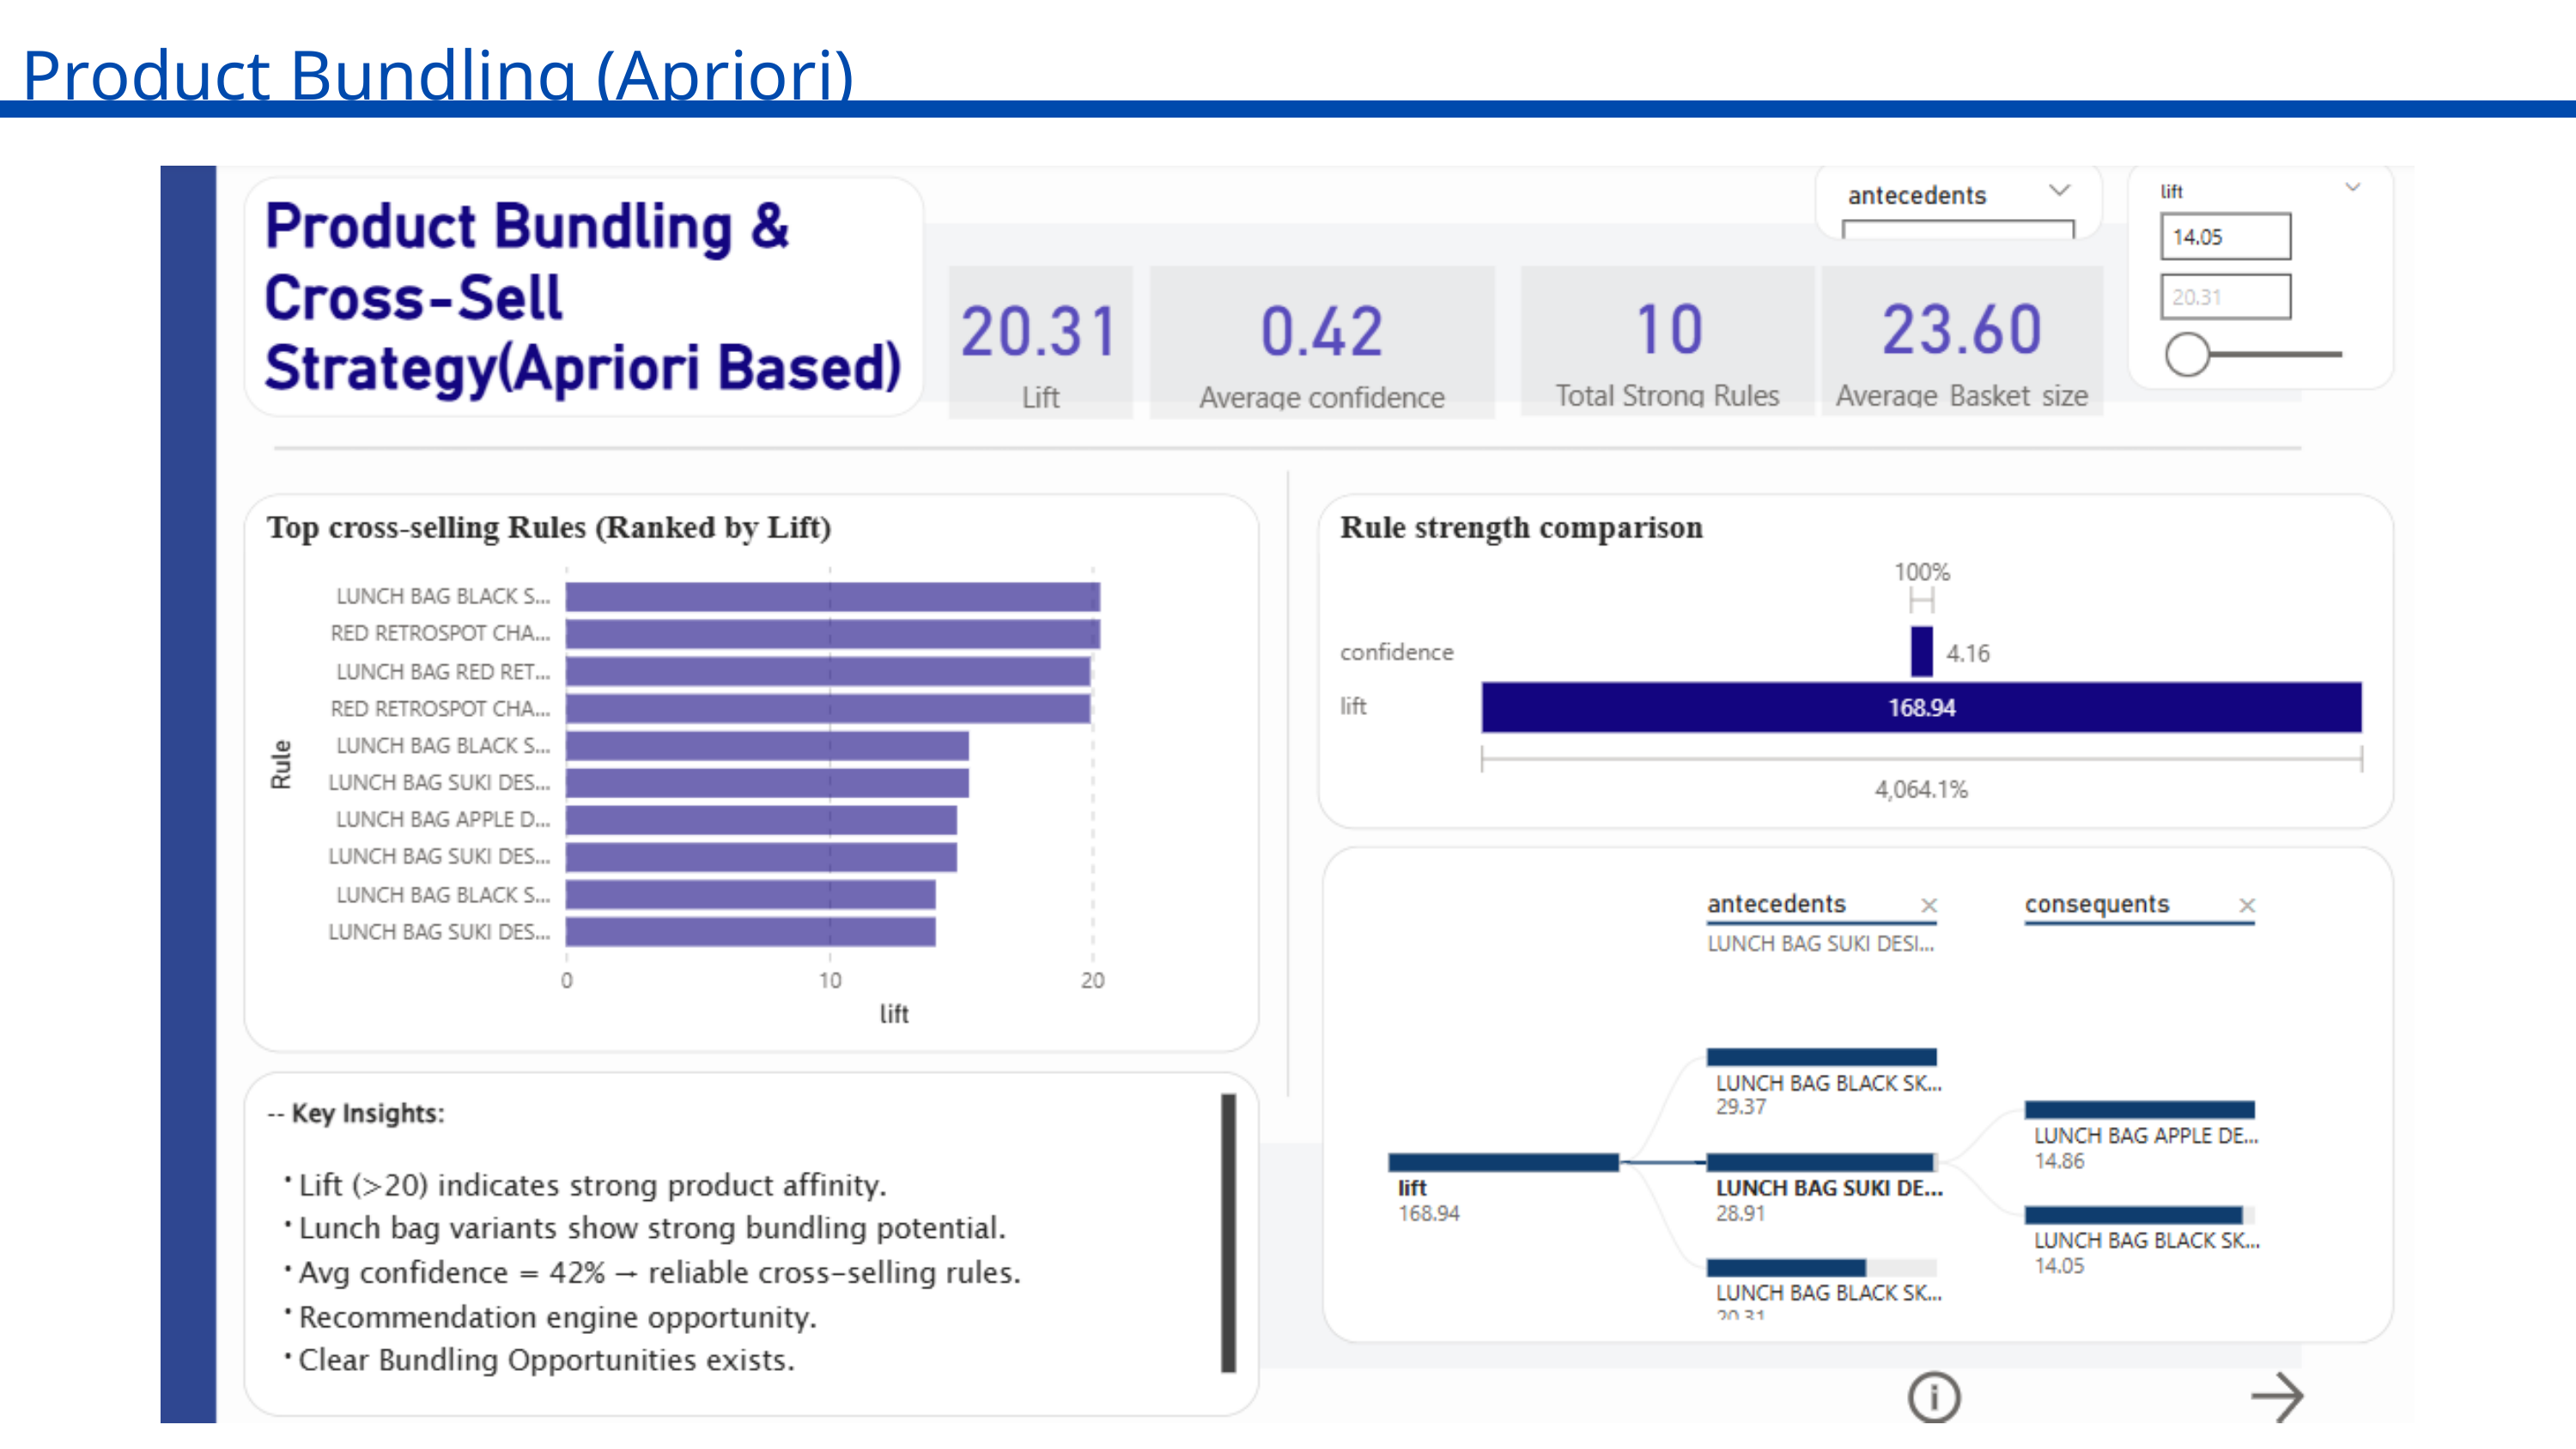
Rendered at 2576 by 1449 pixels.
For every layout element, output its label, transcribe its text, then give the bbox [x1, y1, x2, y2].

text_box Product Bundling (Apriori) [21, 0, 1578, 98]
picture [161, 166, 2415, 1423]
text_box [0, 100, 2576, 118]
